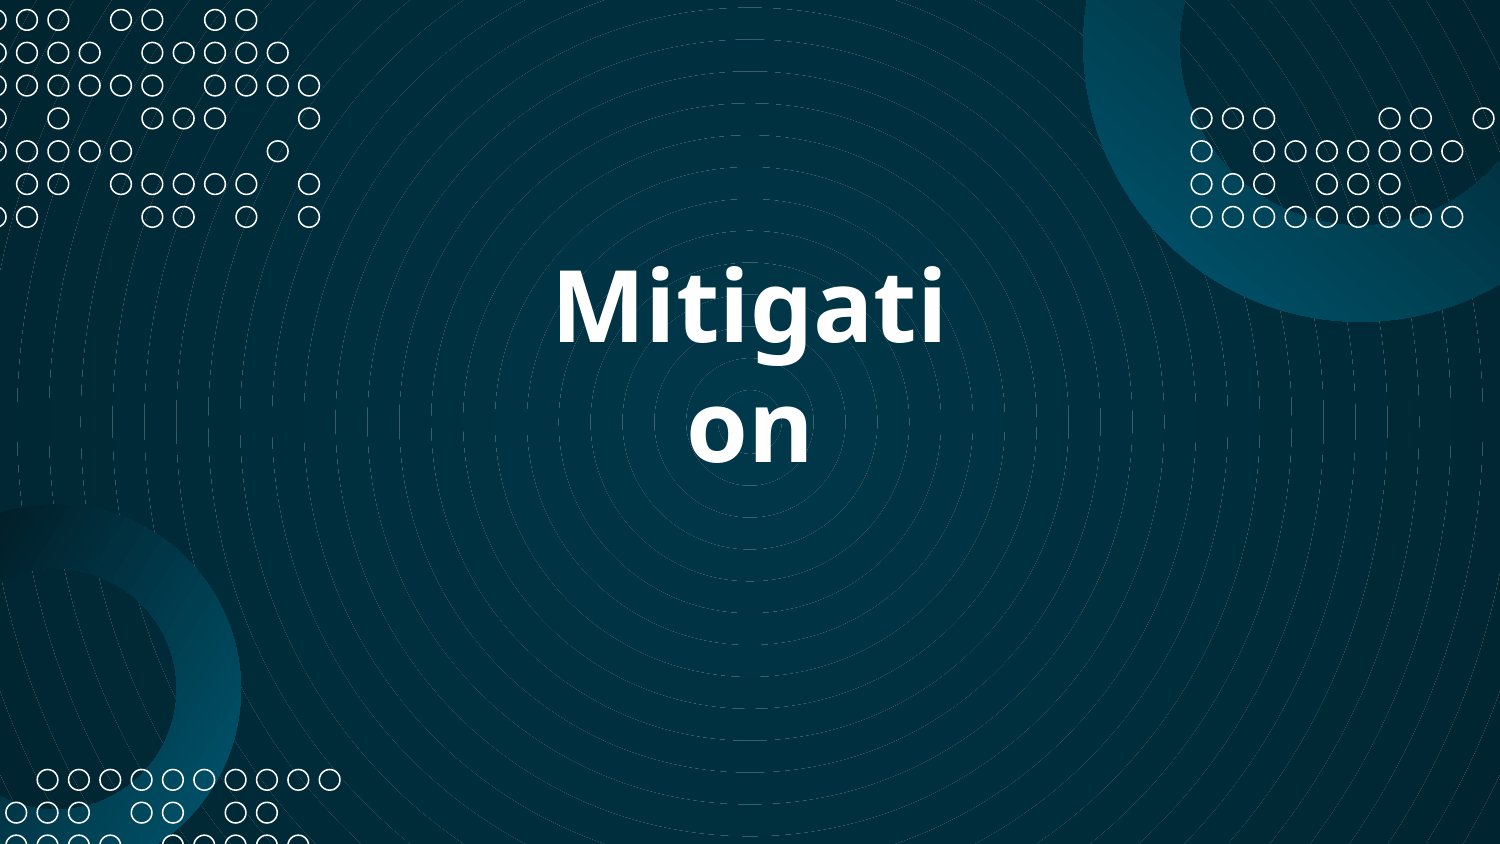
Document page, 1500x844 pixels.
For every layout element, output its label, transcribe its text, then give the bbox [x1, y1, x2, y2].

picture [818, 287, 865, 342]
picture [727, 267, 742, 280]
picture [653, 267, 668, 280]
picture [679, 276, 716, 342]
picture [653, 288, 667, 341]
picture [755, 287, 805, 346]
picture [925, 288, 939, 341]
picture [925, 267, 940, 280]
picture [727, 288, 741, 341]
picture [876, 276, 913, 342]
picture [561, 271, 636, 341]
title Mitigation [523, 346, 977, 498]
